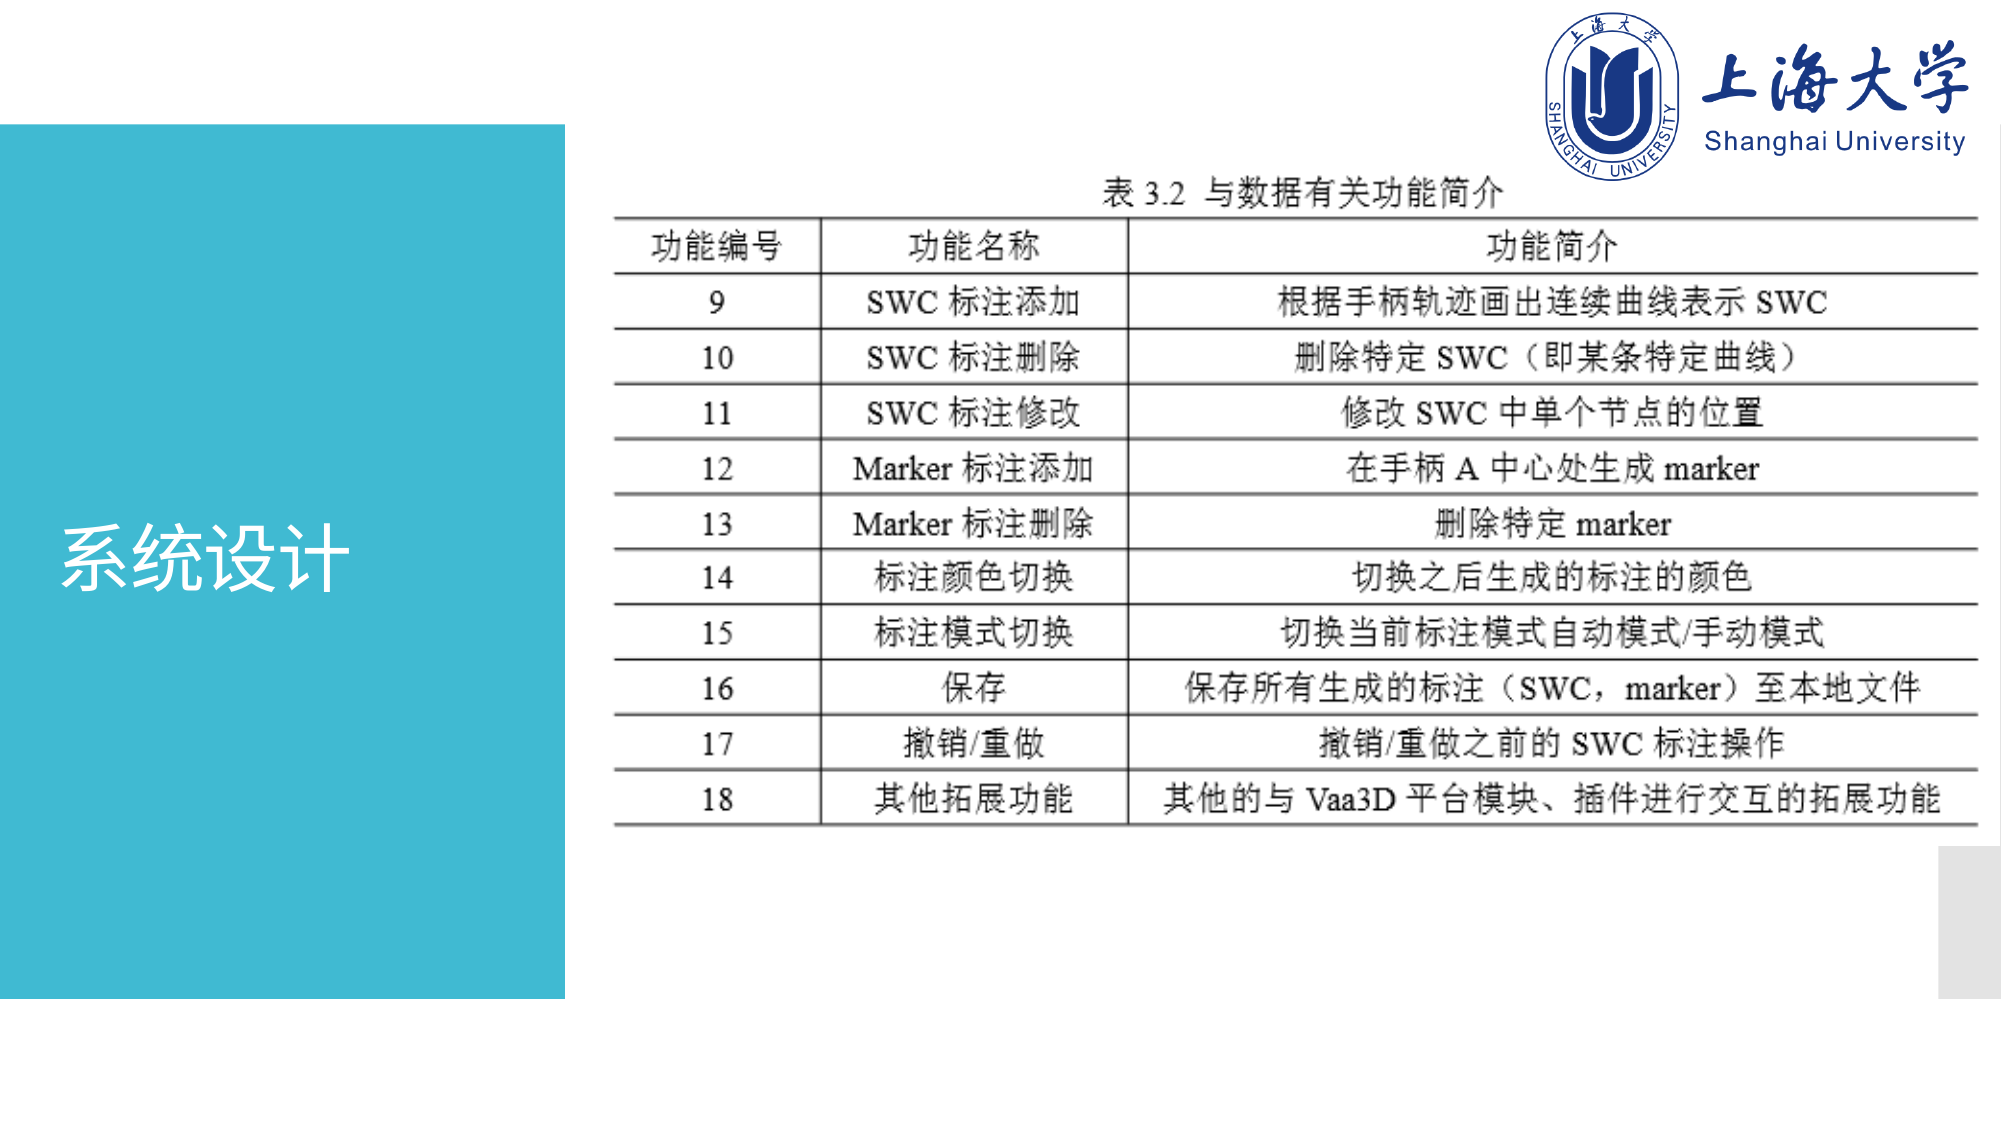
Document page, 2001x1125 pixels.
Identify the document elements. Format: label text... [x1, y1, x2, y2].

picture [571, 0, 2000, 847]
title 系统设计 [41, 184, 525, 940]
